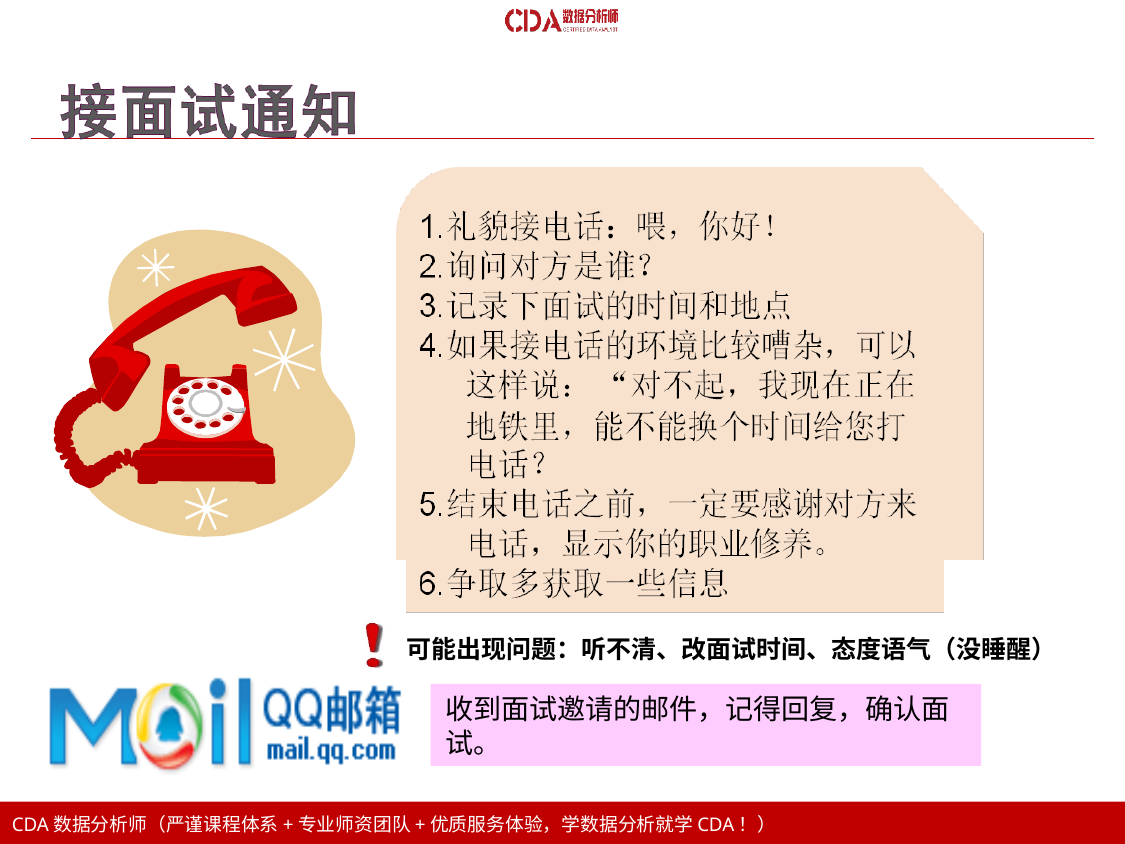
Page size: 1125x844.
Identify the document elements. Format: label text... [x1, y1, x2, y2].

picture [505, 8, 618, 32]
picture [395, 166, 984, 613]
text_box 收到面试邀请的邮件，记得回复，确认面试。 [430, 683, 982, 766]
picture [35, 620, 405, 775]
text_box 可能出现问题：听不清、改面试时间、态度语气（没睡醒） [396, 626, 1094, 672]
picture [52, 228, 357, 538]
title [22, 51, 945, 146]
